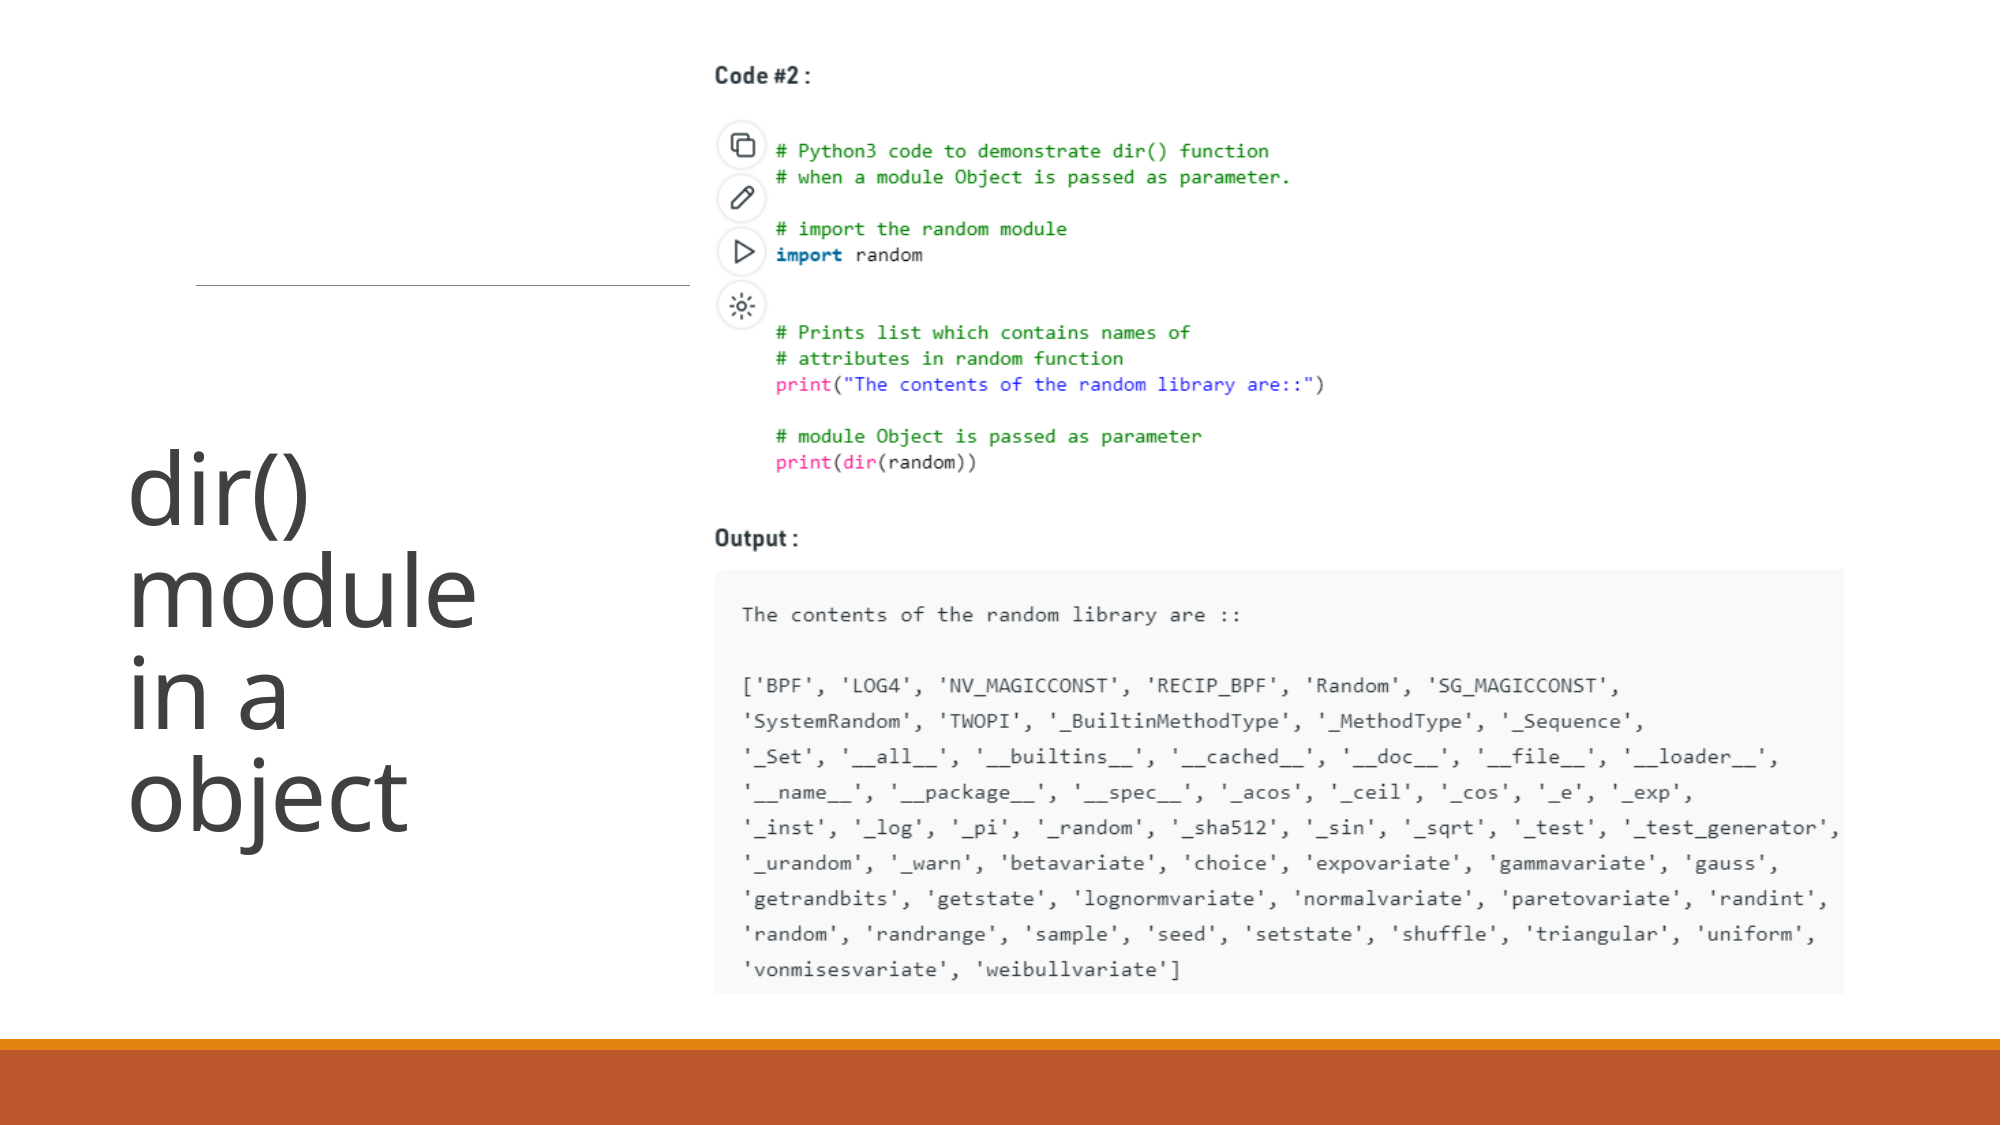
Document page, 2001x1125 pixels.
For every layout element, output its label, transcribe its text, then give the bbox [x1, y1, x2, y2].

picture [690, 28, 1845, 995]
title dir() module in a object [111, 343, 508, 860]
